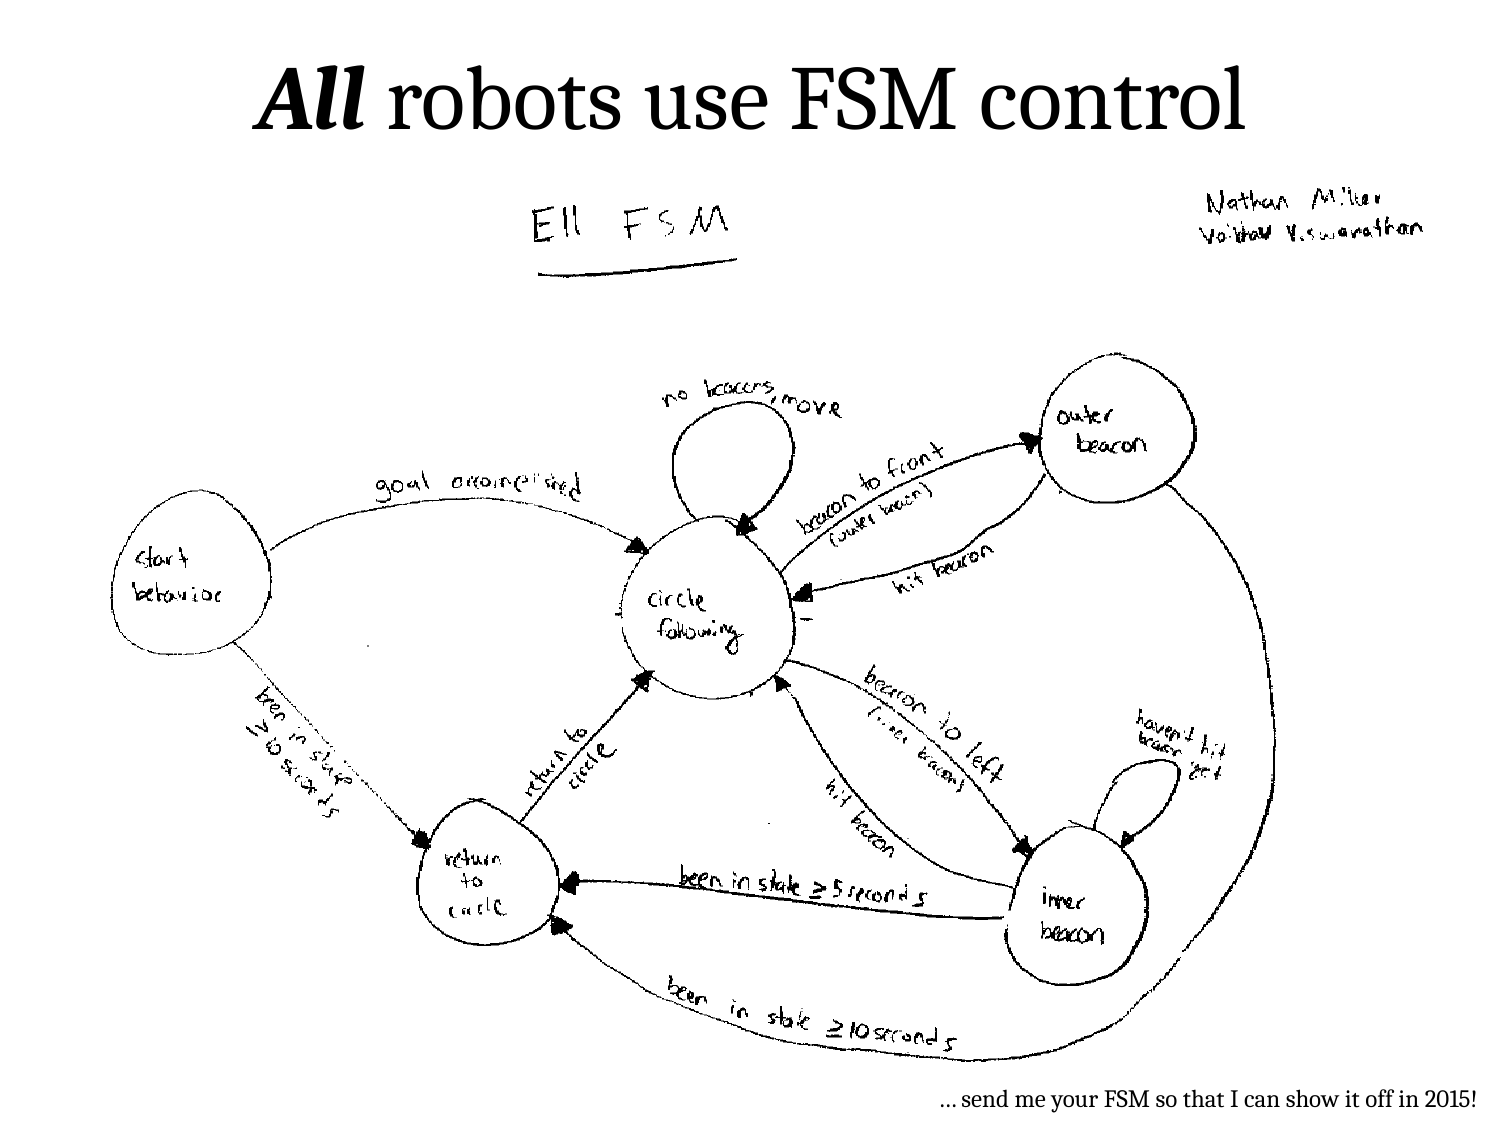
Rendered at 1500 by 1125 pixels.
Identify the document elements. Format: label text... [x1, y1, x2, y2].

text_box All robots use FSM control [180, 30, 1325, 156]
picture [62, 187, 1438, 1076]
text_box … send me your FSM so that I can show it off in 2015! [853, 1074, 1494, 1120]
